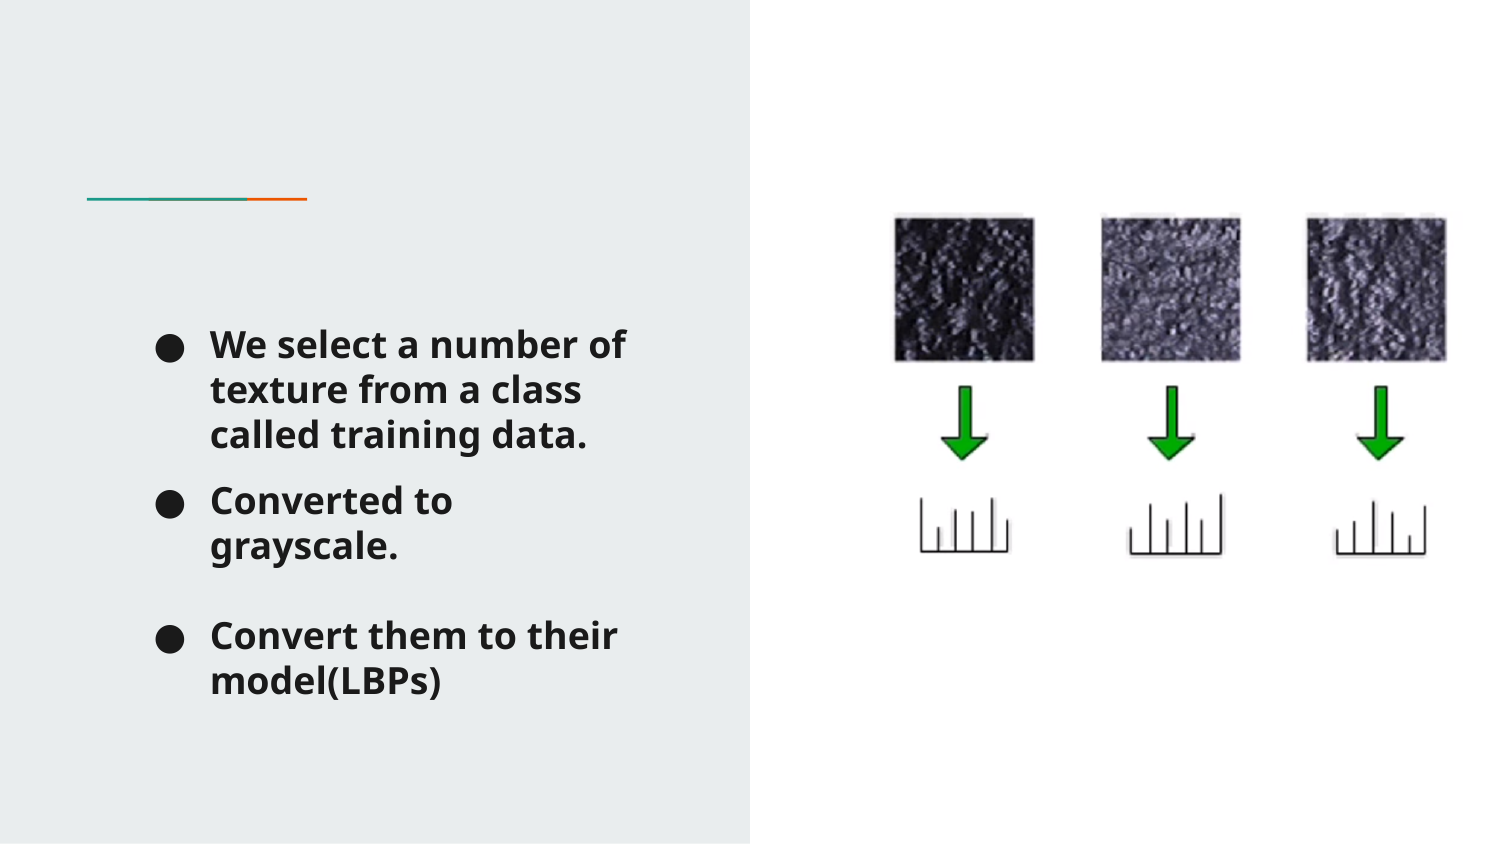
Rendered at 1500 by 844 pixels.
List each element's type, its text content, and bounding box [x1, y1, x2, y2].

picture [819, 173, 1500, 577]
title We select a number of texture from a class called training data. Converted to grayscale. Convert them to their model(LBPs) [119, 216, 662, 804]
